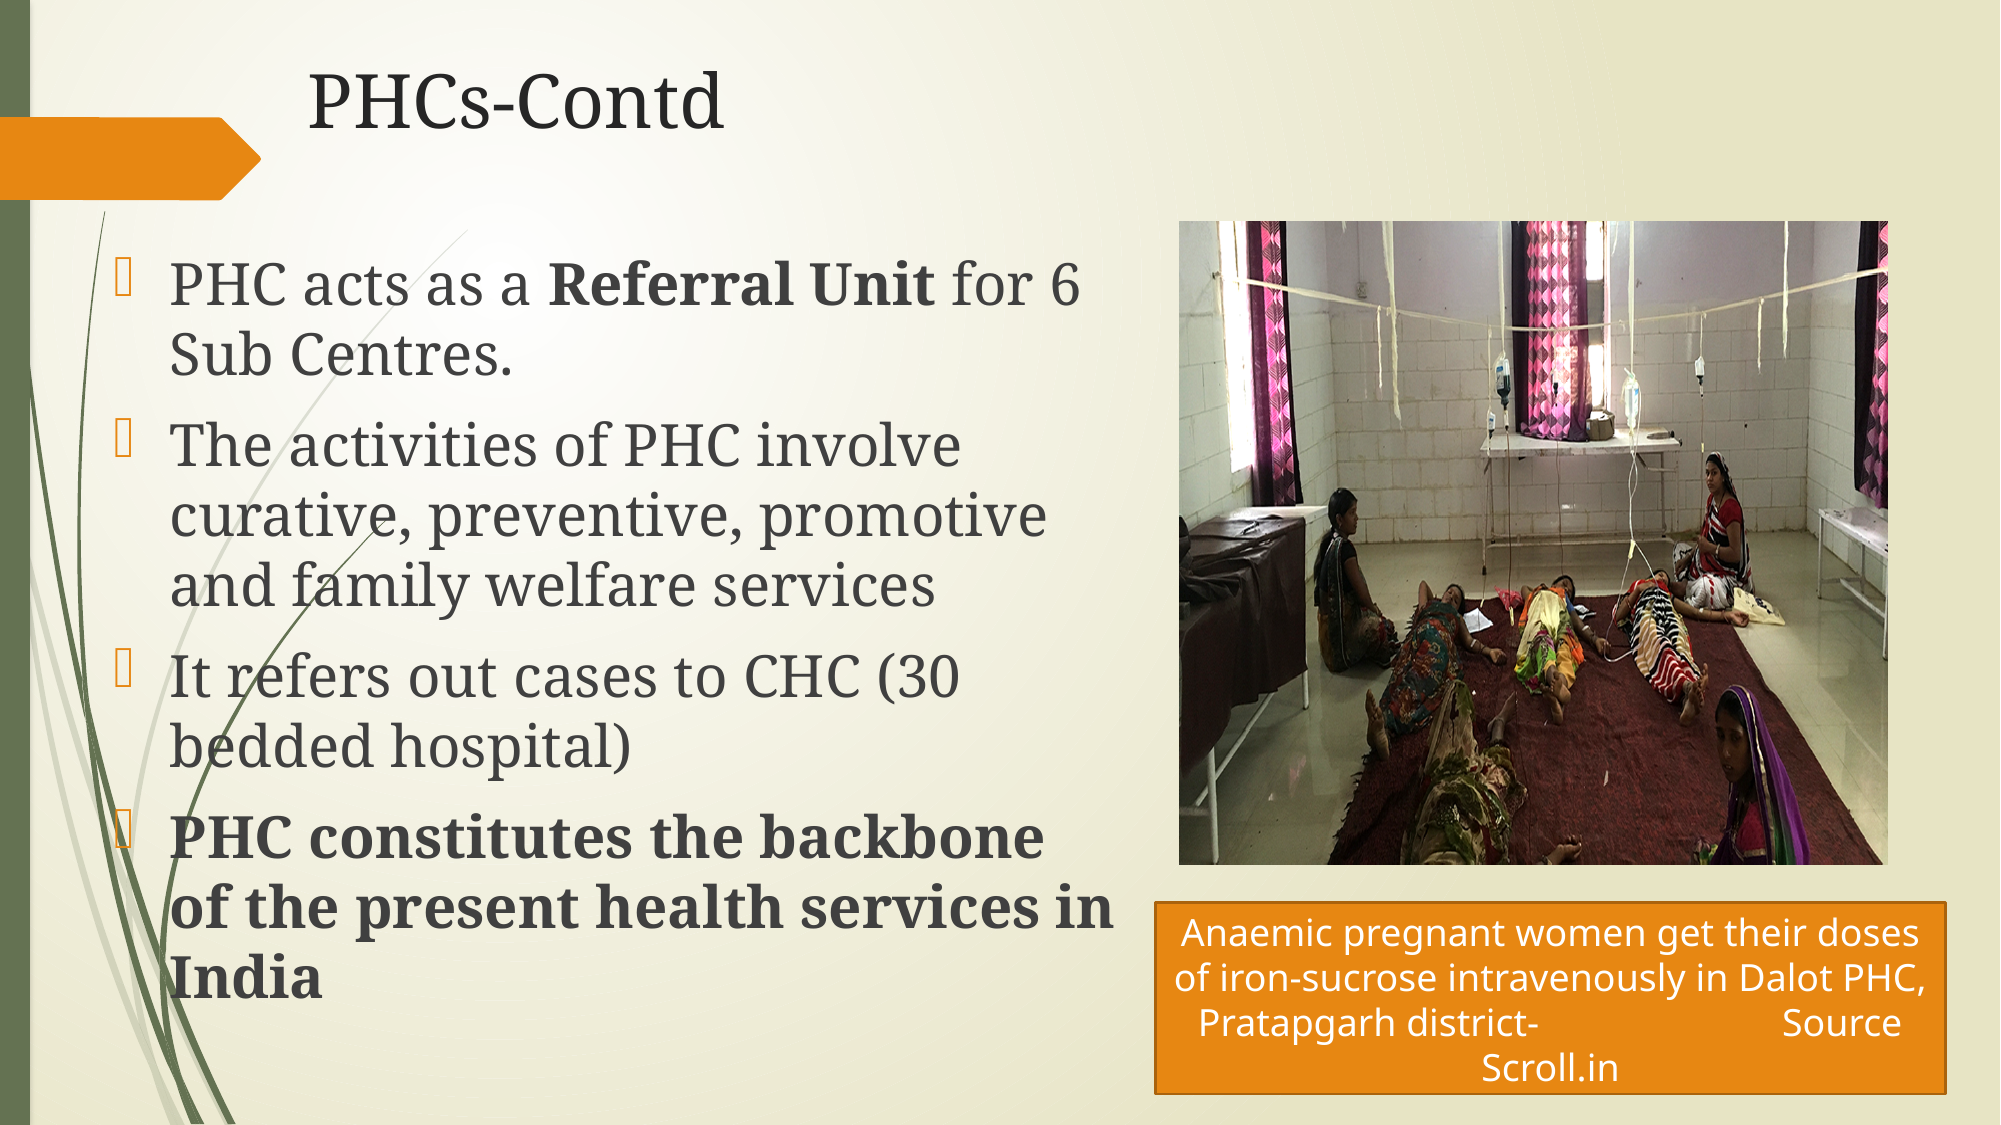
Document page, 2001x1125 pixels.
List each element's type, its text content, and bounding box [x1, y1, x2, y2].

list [1179, 221, 1888, 865]
text_box Anaemic pregnant women get their doses of iron-sucrose intravenously in Dalot PHC, Pratapgarh district- Source Scroll.in [1154, 901, 1947, 1095]
title PHCs-Contd [292, 45, 1906, 212]
list PHC acts as a Referral Unit for 6 Sub Centres. The activities of PHC involve curative, preventive, promotive and family welfare services It refers out cases to CHC (30 bedded hospital) PHC constitutes the backbone of the present health services in India [98, 239, 1133, 1059]
